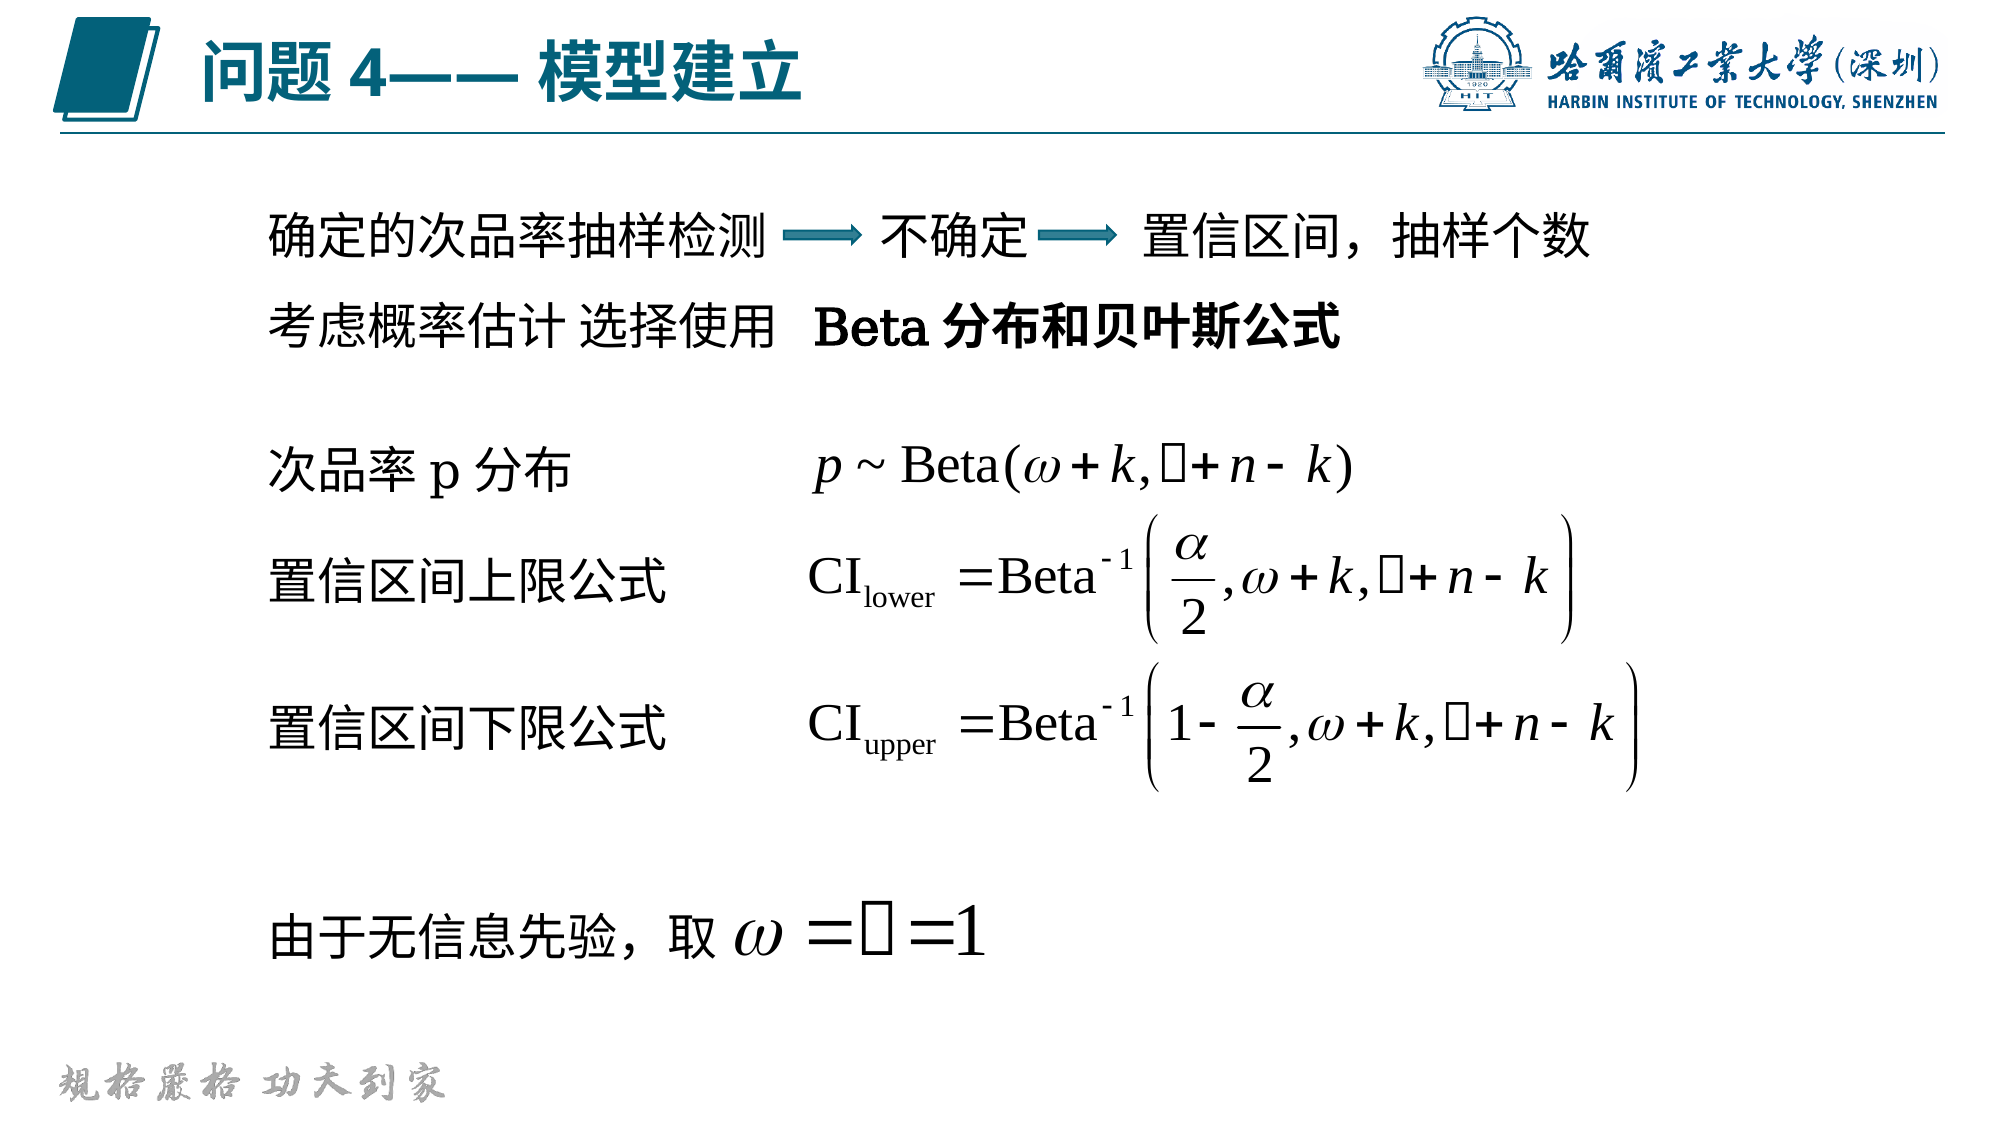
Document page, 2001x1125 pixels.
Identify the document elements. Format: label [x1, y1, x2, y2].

picture [1414, 11, 1949, 119]
text_box [252, 504, 1589, 655]
text_box [252, 197, 1622, 273]
text_box [252, 885, 993, 975]
picture [799, 652, 1652, 802]
text_box [252, 431, 1365, 504]
text_box [38, 19, 1945, 1118]
